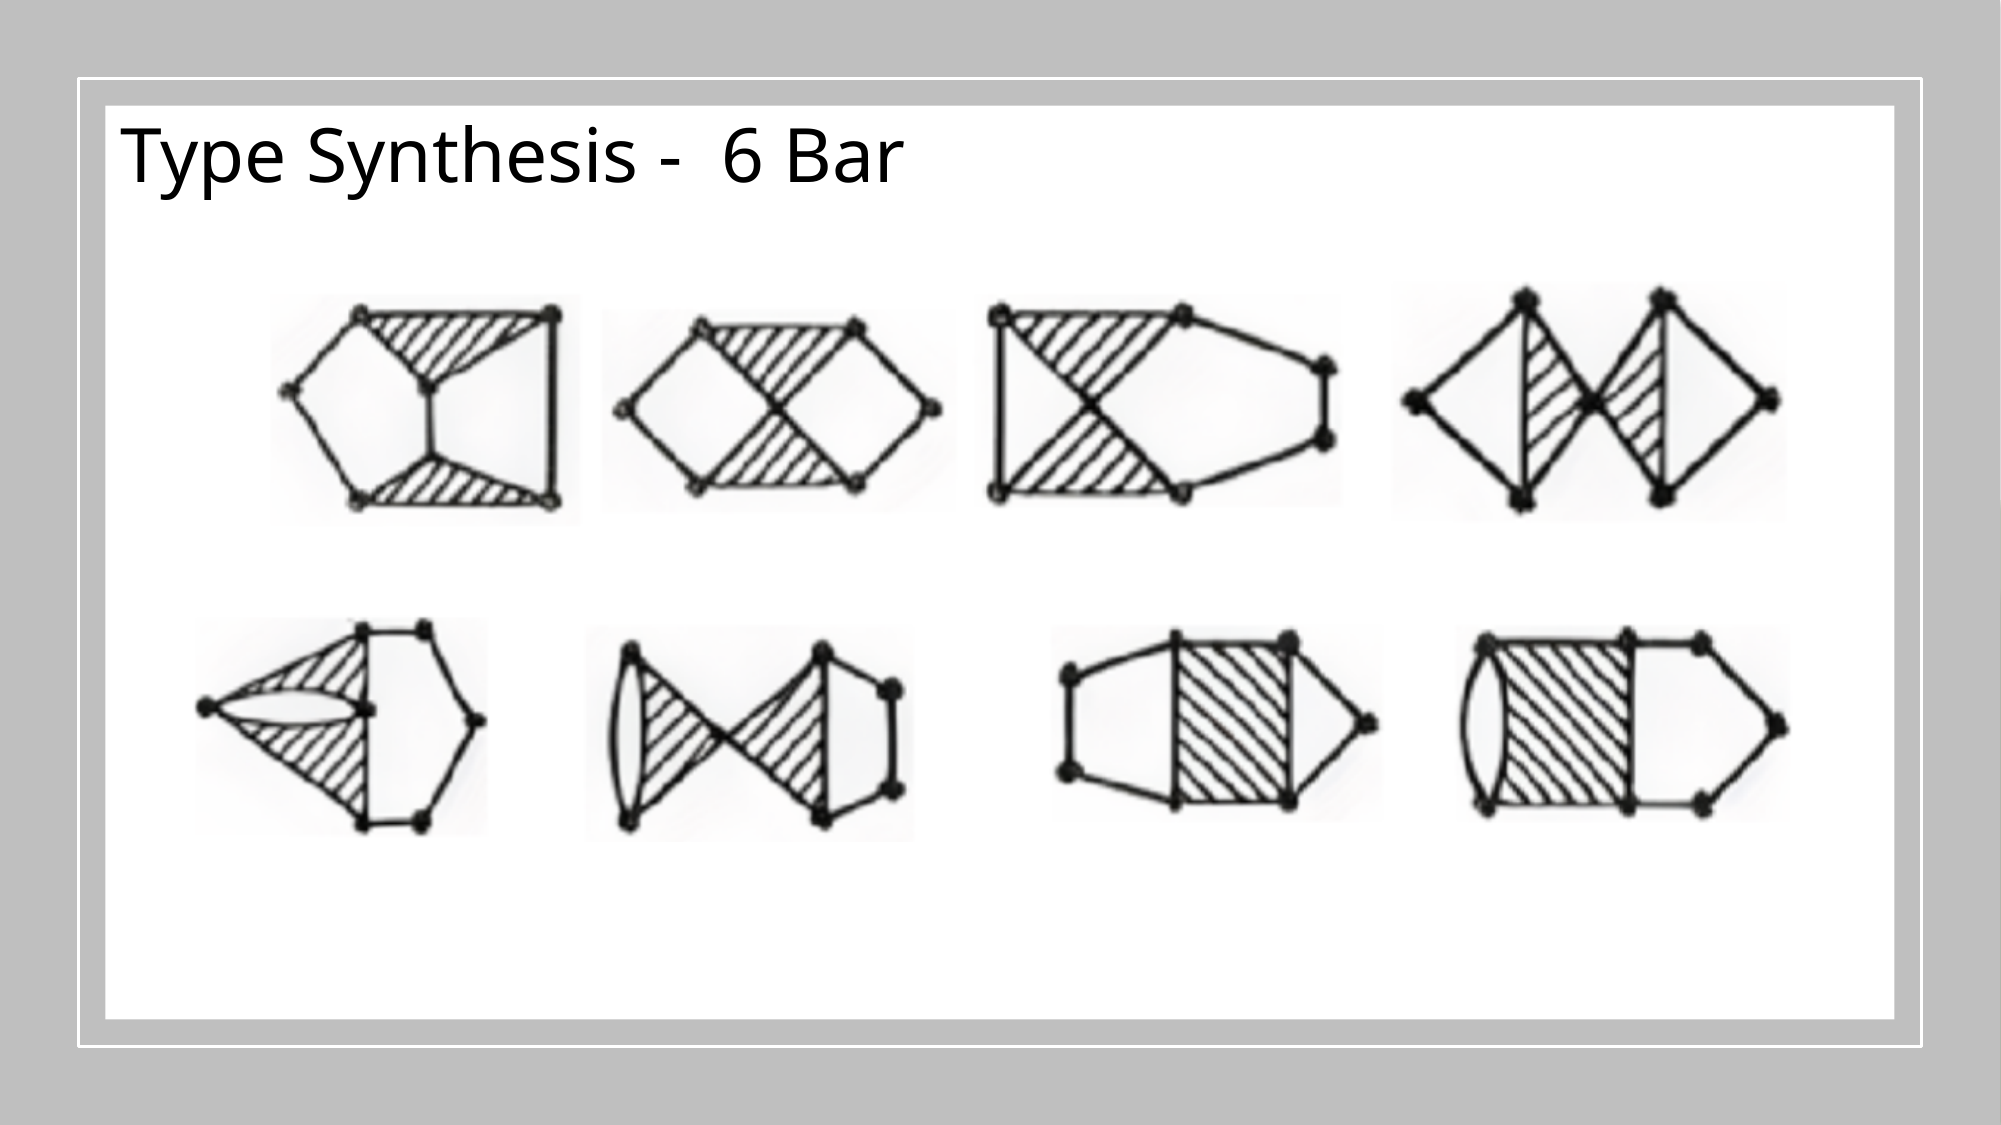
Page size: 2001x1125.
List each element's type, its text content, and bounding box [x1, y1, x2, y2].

text_box [0, 0, 2000, 1125]
picture [147, 269, 1817, 843]
text_box Type Synthesis - 6 Bar [105, 99, 1516, 317]
text_box [77, 77, 1923, 1048]
text_box [104, 104, 1896, 1021]
